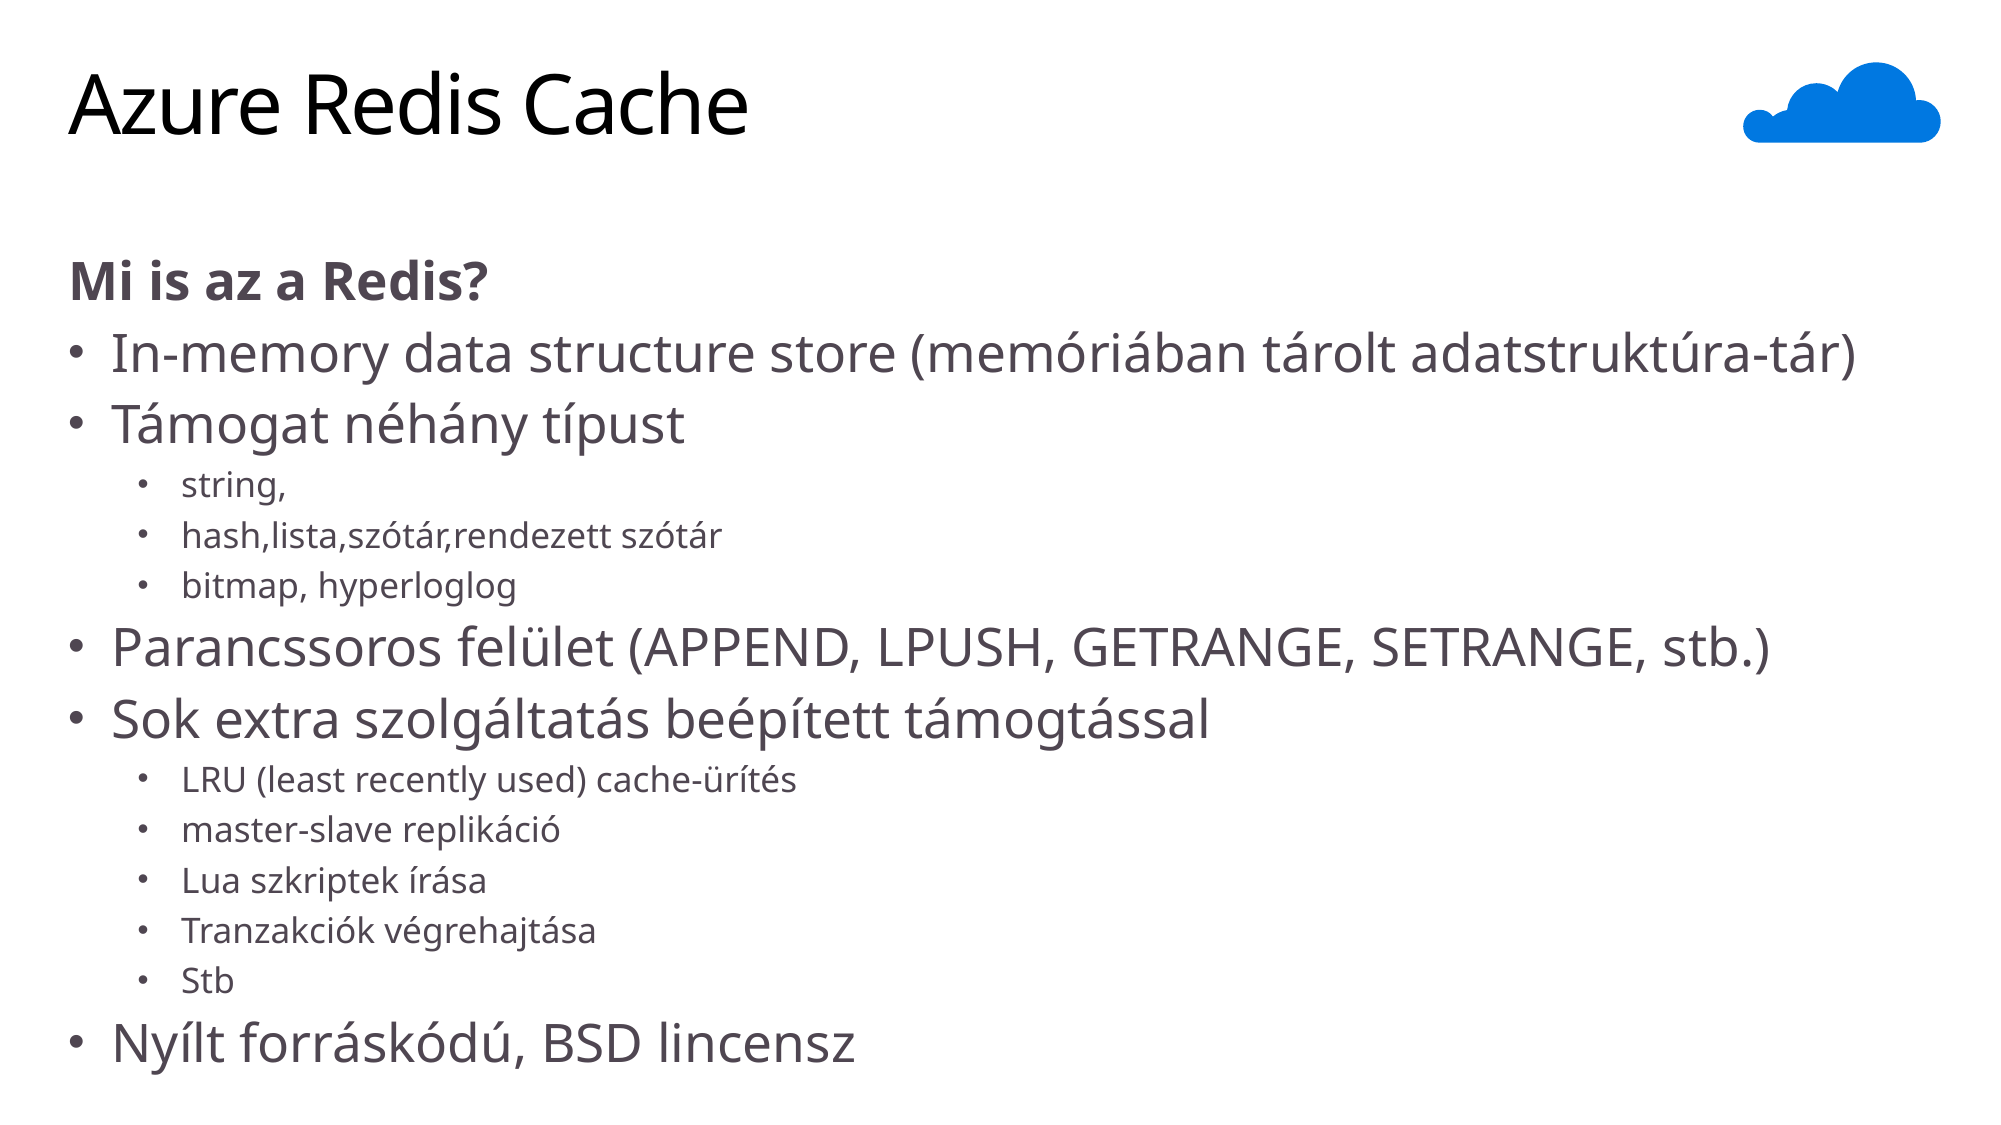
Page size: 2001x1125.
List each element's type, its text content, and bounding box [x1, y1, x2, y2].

title Azure Redis Cache [44, 47, 1957, 196]
list Mi is az a Redis? In-memory data structure store (memóriában tárolt adatstruktúra-tár) Támogat néhány típust string, hash,lista,szótár,rendezett szótár bitmap, hyperloglog Parancssoros felület (APPEND, LPUSH, GETRANGE, SETRANGE, stb.) Sok extra szolgáltatás beépített támogtással LRU (least recently used) cache-ürítés master-slave replikáció Lua szkriptek írása Tranzakciók végrehajtása Stb Nyílt forráskódú, BSD lincensz [44, 232, 1957, 1098]
